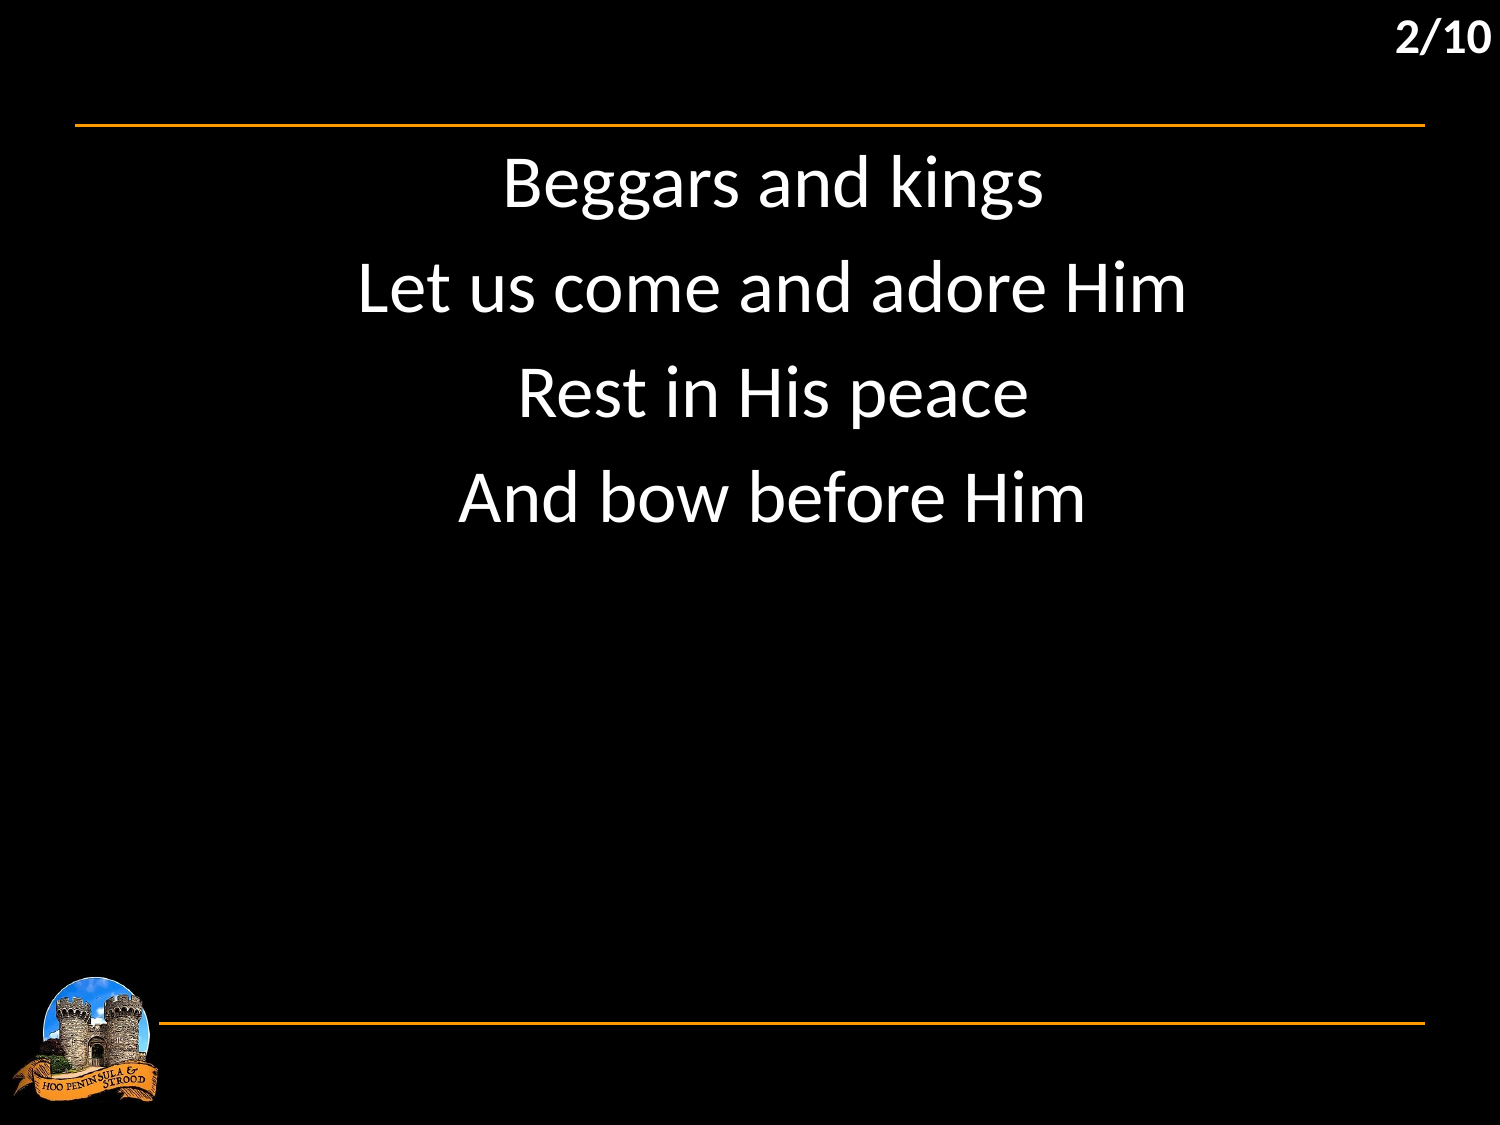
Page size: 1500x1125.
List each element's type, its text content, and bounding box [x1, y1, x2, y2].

subtitle Beggars and kings Let us come and adore Him Rest in His peace And bow before Him [64, 125, 1483, 1125]
text_box 2/10 [1380, 0, 1500, 71]
picture [11, 975, 64, 1103]
